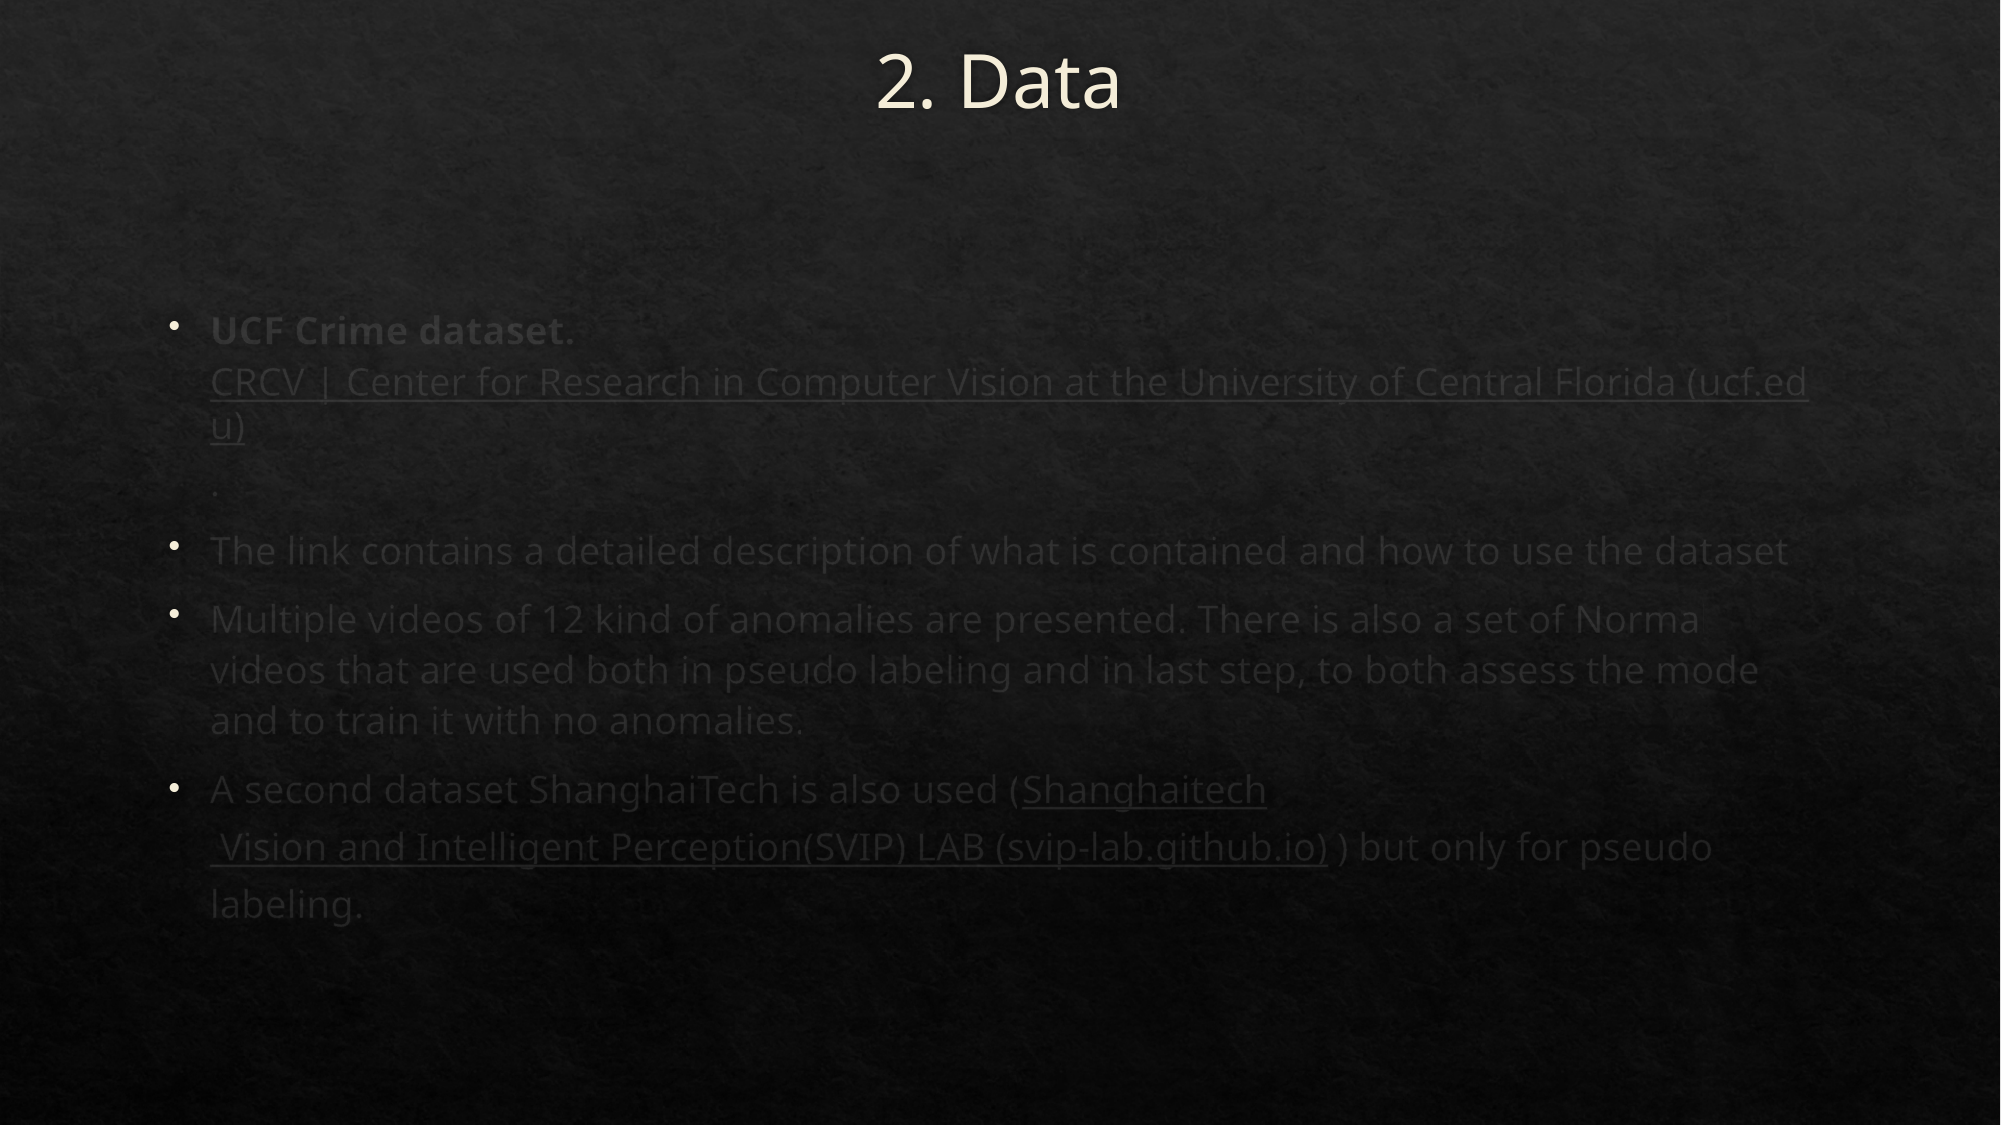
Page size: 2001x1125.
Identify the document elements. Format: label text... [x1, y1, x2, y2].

list UCF Crime dataset. CRCV | Center for Research in Computer Vision at the University of Central Florida (ucf.edu). The link contains a detailed description of what is contained and how to use the dataset. Multiple videos of 12 kind of anomalies are presented. There is also a set of Normal videos that are used both in pseudo labeling and in last step, to both assess the model and to train it with no anomalies. A second dataset ShanghaiTech is also used (Shanghaitech Vision and Intelligent Perception(SVIP) LAB (svip-lab.github.io)) but only for pseudo labeling. [149, 293, 1849, 904]
title 2. Data [149, 16, 1849, 152]
